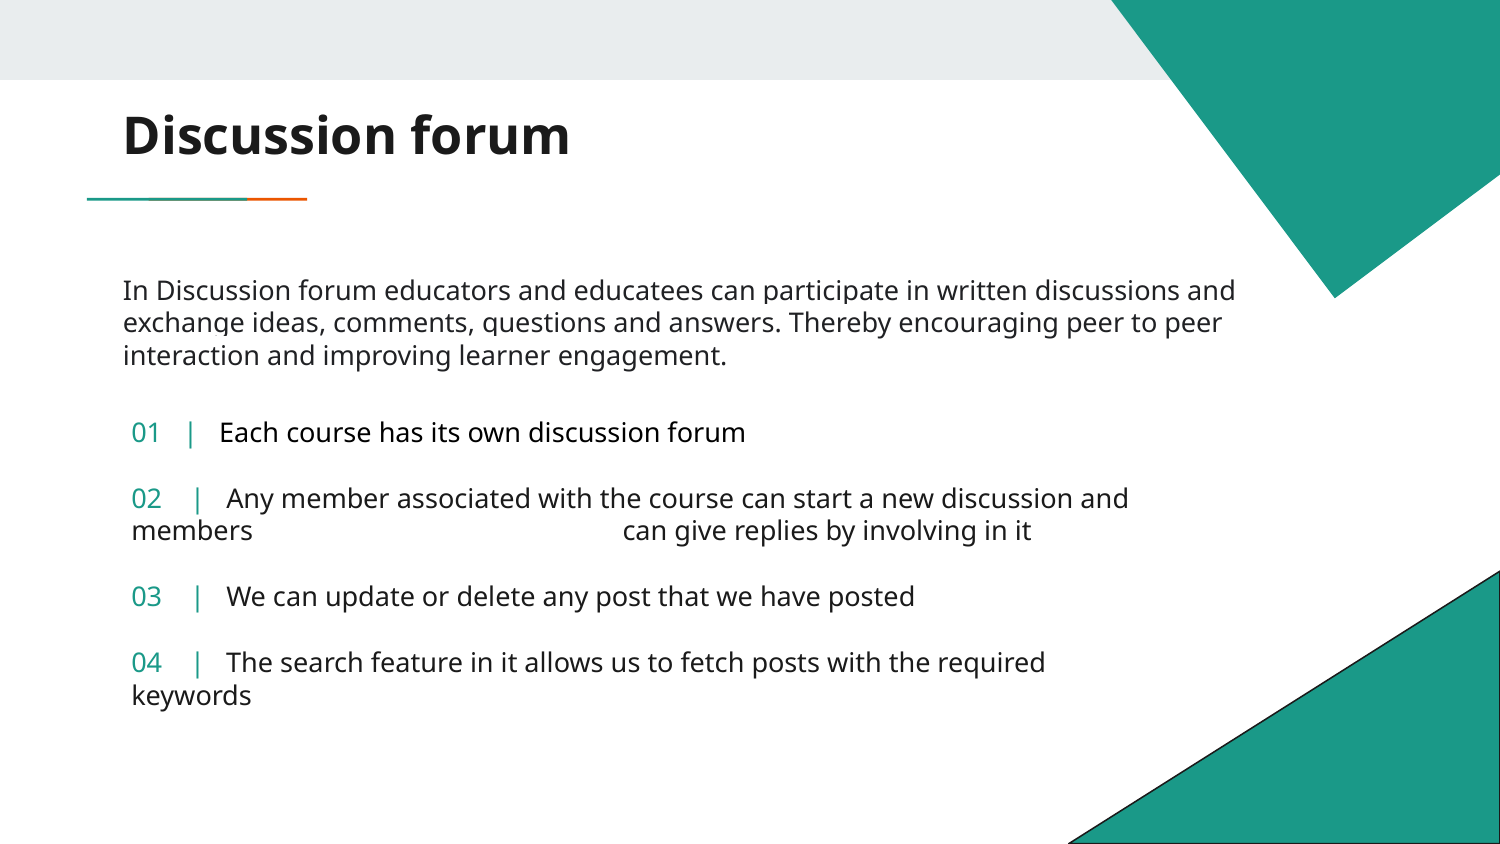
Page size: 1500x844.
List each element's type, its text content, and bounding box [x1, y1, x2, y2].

text_box [1111, 0, 1500, 299]
text_box 01 | Each course has its own discussion forum 02 | Any member associated with the course can start a new discussion and members njnj can give replies by involving in it 03 | We can update or delete any post that we have posted 04 | The search feature in it allows us to fetch posts with the required keywords [116, 400, 1181, 742]
text_box In Discussion forum educators and educatees can participate in written discussions and exchange ideas, comments, questions and answers. Thereby encouraging peer to peer interaction and improving learner engagement. [108, 258, 1380, 382]
text_box [1068, 571, 1500, 844]
title Discussion forum [108, 87, 705, 181]
